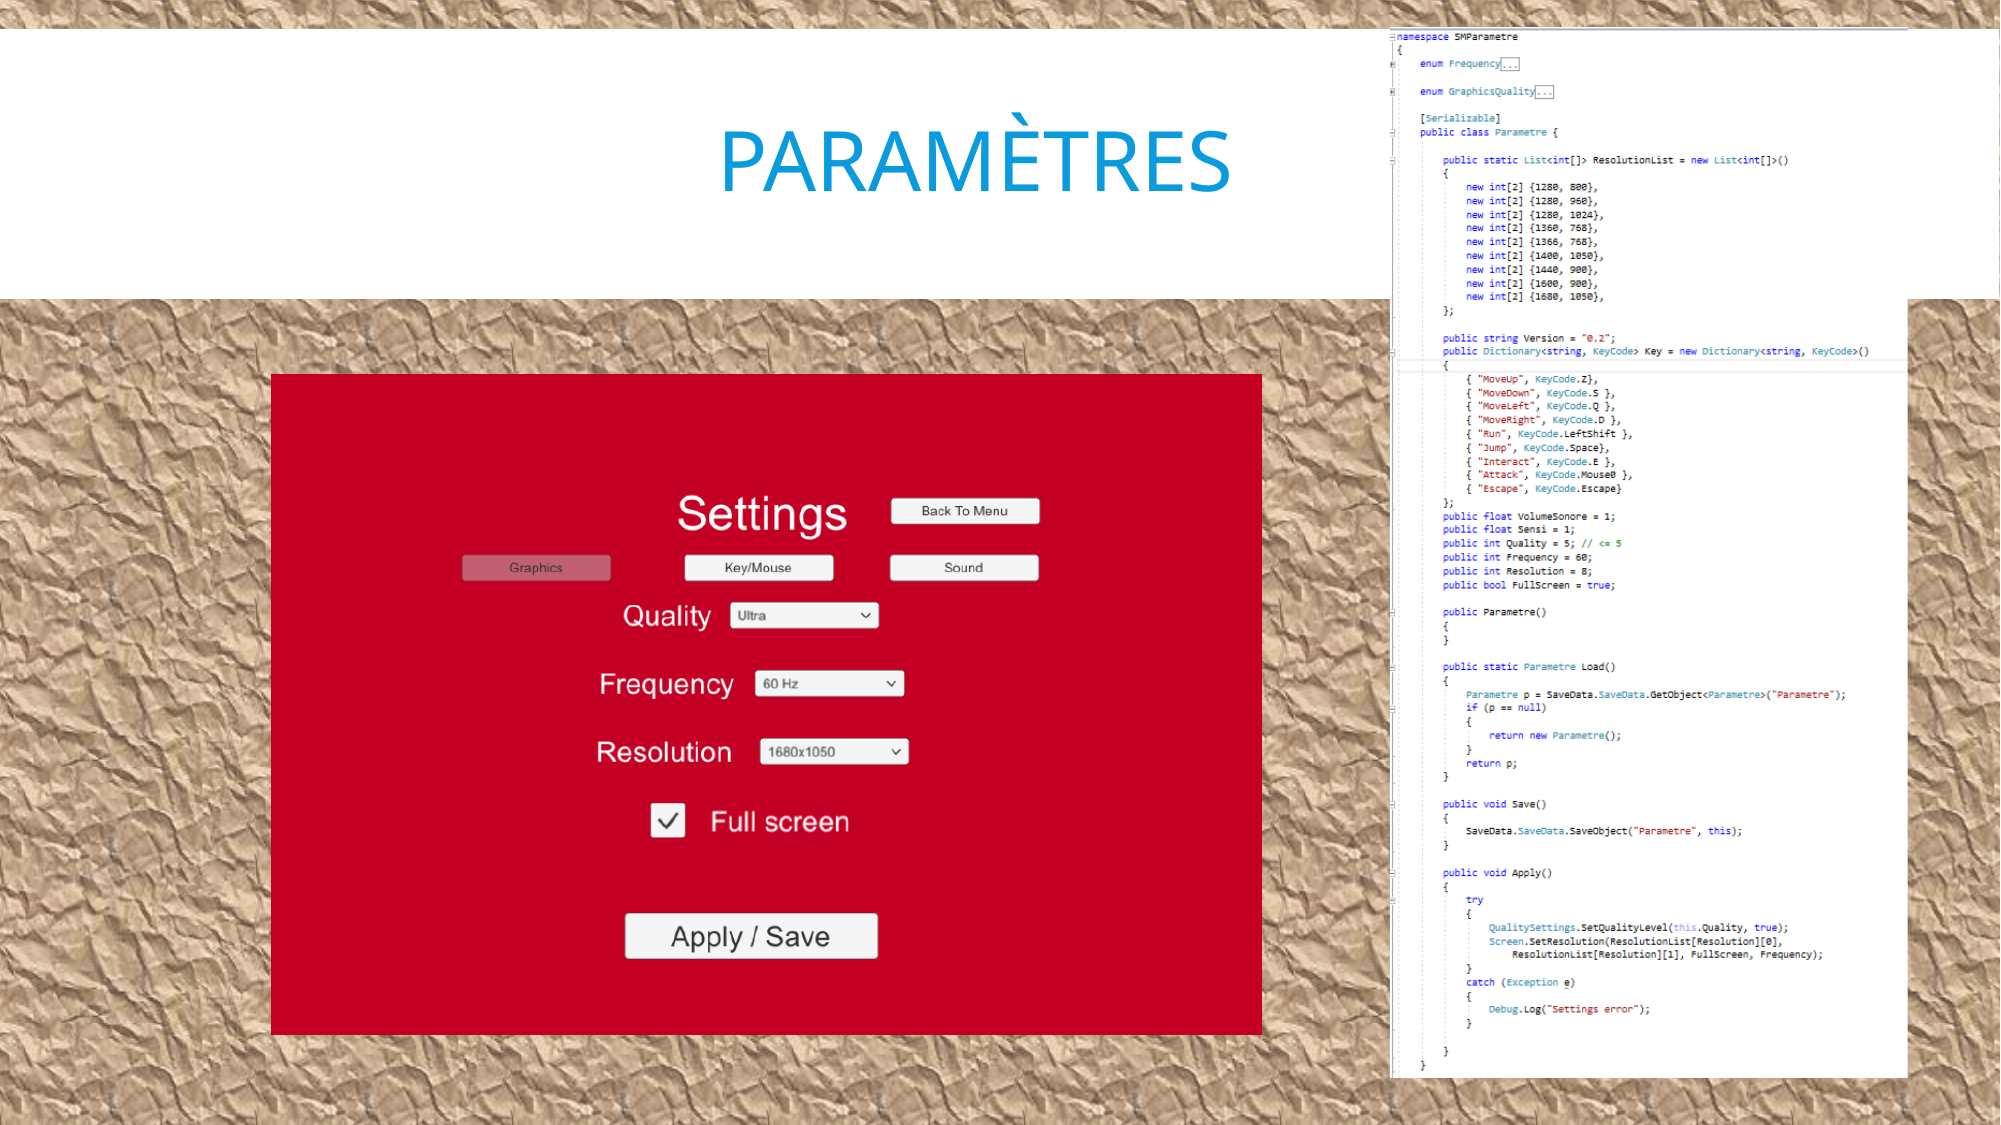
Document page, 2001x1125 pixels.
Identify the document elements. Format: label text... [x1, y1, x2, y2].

title paramètres [702, 59, 1262, 272]
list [271, 373, 1262, 1035]
picture [1389, 26, 1908, 1079]
